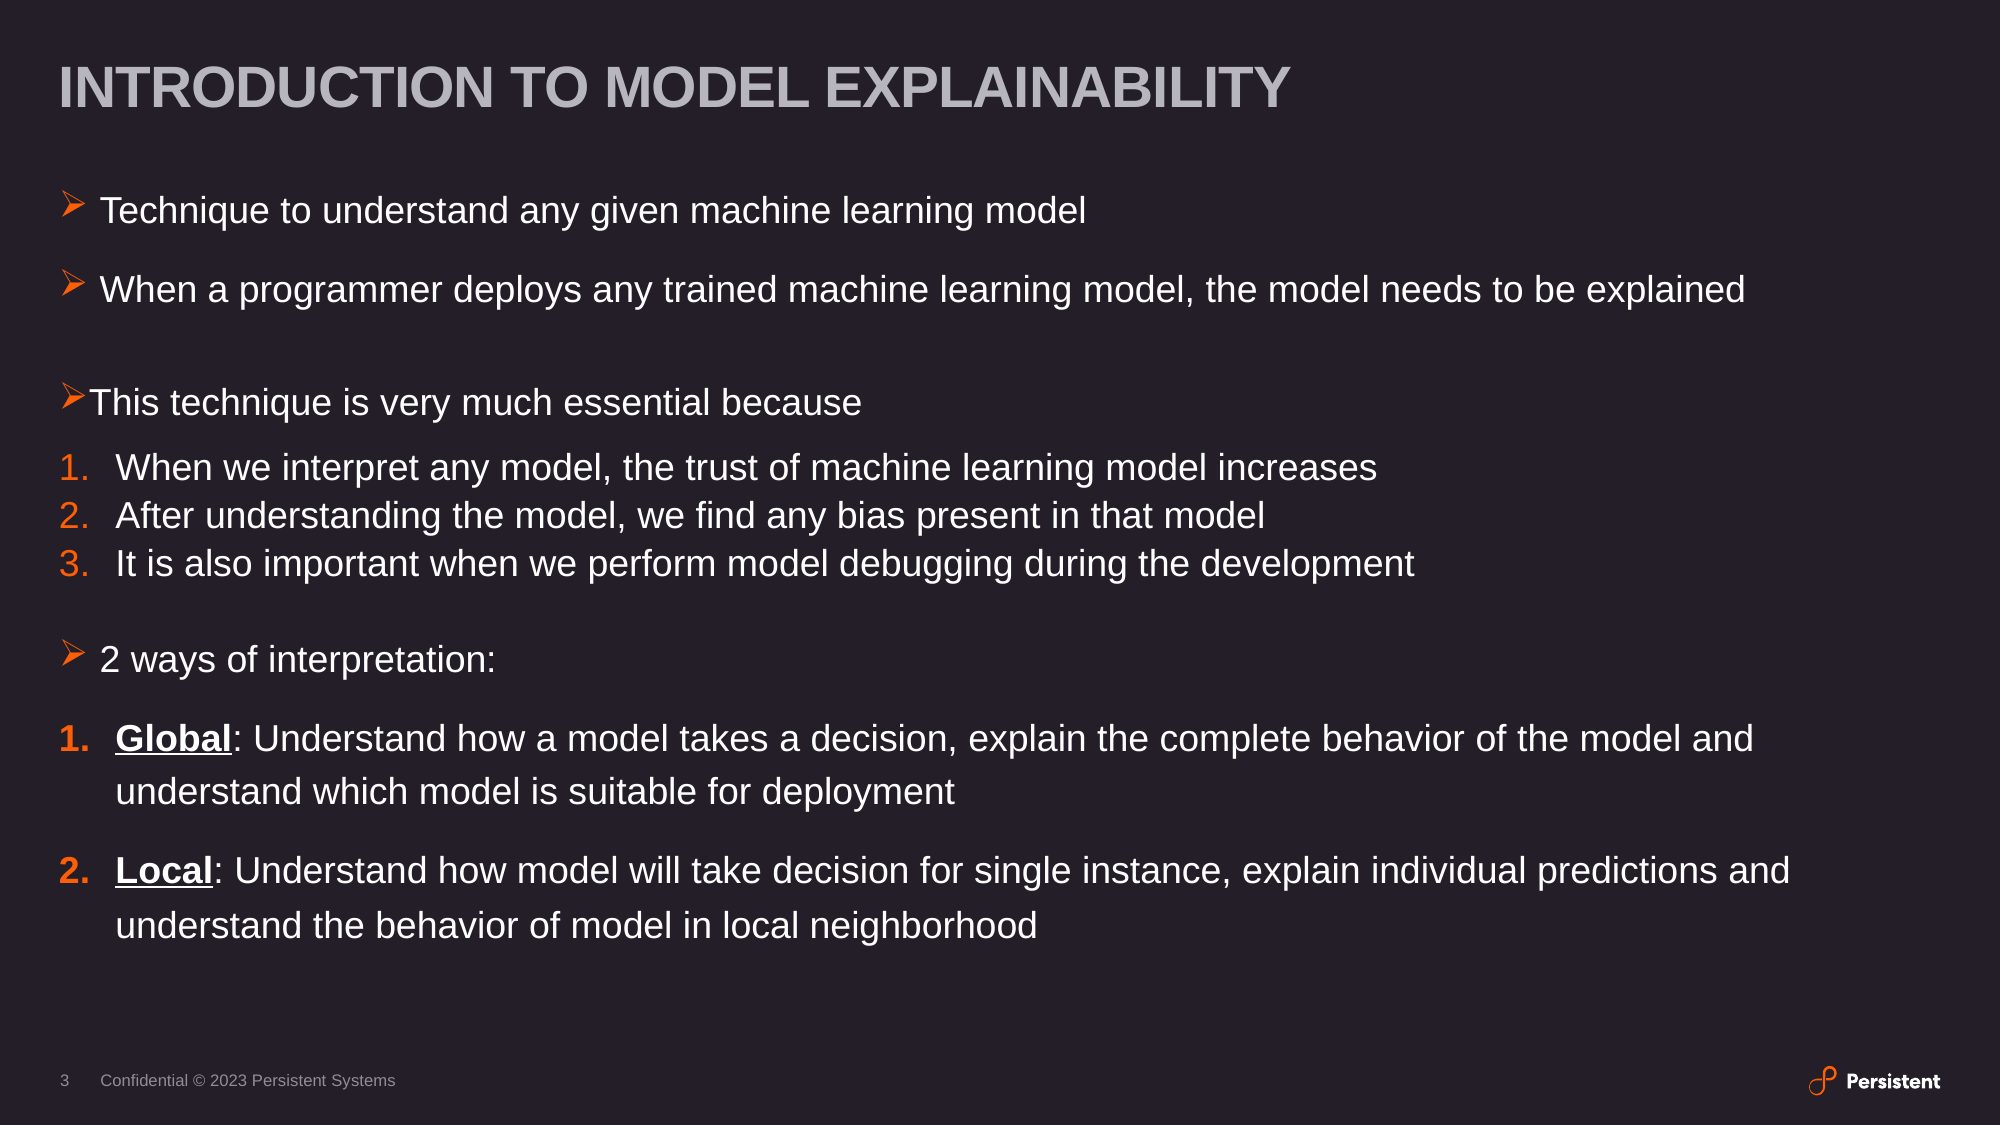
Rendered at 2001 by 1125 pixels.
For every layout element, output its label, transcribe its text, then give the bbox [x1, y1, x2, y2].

title INTRODUCTION TO MODEL EXPLAINABILITY [59, 59, 1941, 119]
slide_number 3 [60, 1034, 79, 1125]
list Technique to understand any given machine learning model When a programmer deploys any trained machine learning model, the model needs to be explained This technique is very much essential because When we interpret any model, the trust of machine learning model increases After understanding the model, we find any bias present in that model It is also important when we perform model debugging during the development 2 ways of interpretation: Global: Understand how a model takes a decision, explain the complete behavior of the model and understand which model is suitable for deployment Local: Understand how model will take decision for single instance, explain individual predictions and understand the behavior of model in local neighborhood [59, 177, 1941, 1035]
